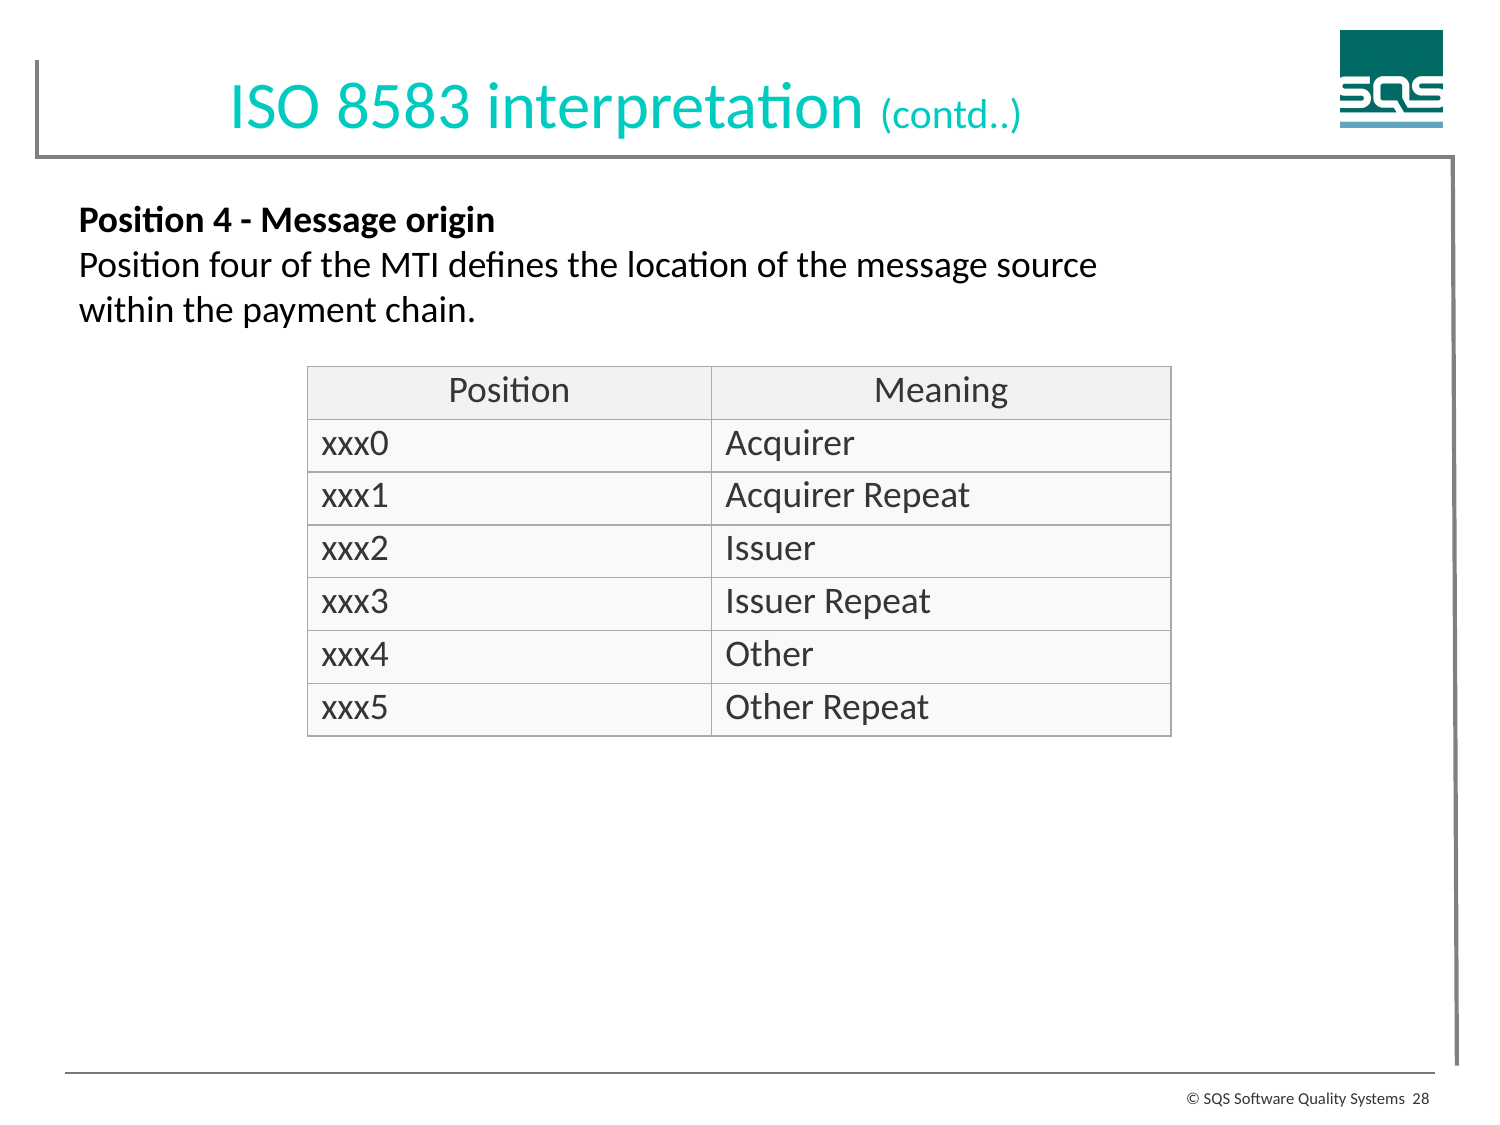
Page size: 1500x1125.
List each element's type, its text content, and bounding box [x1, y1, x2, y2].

picture [1340, 30, 1443, 60]
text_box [34, 60, 1458, 1066]
footer © SQS Software Quality Systems [64, 1089, 1406, 1112]
slide_number 28 [1406, 1089, 1436, 1111]
title ISO 8583 interpretation (contd..) [0, 54, 1253, 173]
